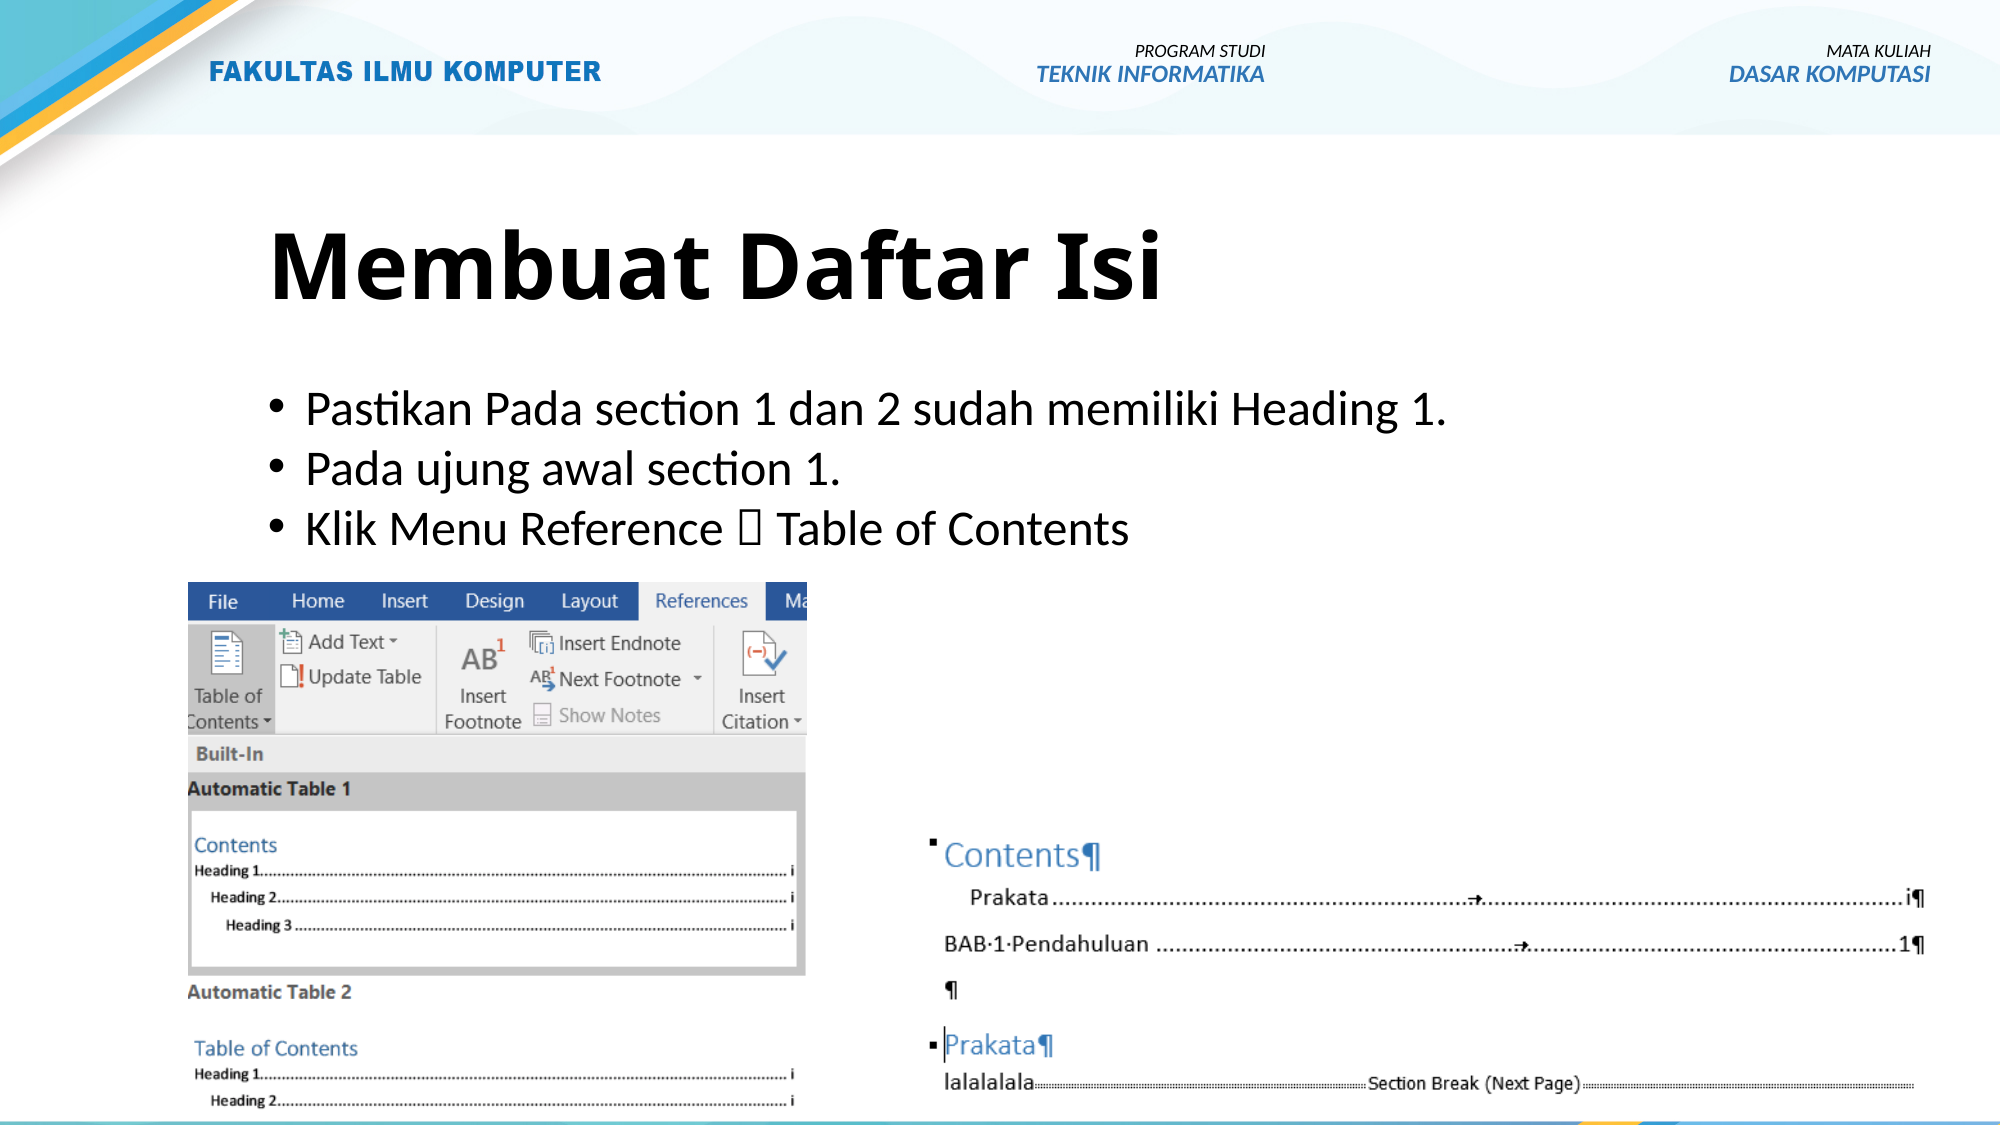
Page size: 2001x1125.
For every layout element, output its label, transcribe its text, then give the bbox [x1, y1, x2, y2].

picture [0, 0, 2000, 1125]
title Membuat Daftar Isi [252, 204, 1852, 337]
text_box PROGRAM STUDI TEKNIK INFORMATIKA [904, 33, 1281, 118]
list Pastikan Pada section 1 dan 2 sudah memiliki Heading 1. Pada ujung awal section 1. Klik Menu Reference  Table of Contents [252, 367, 1852, 856]
text_box MATA KULIAH DASAR KOMPUTASI [1569, 33, 1946, 118]
